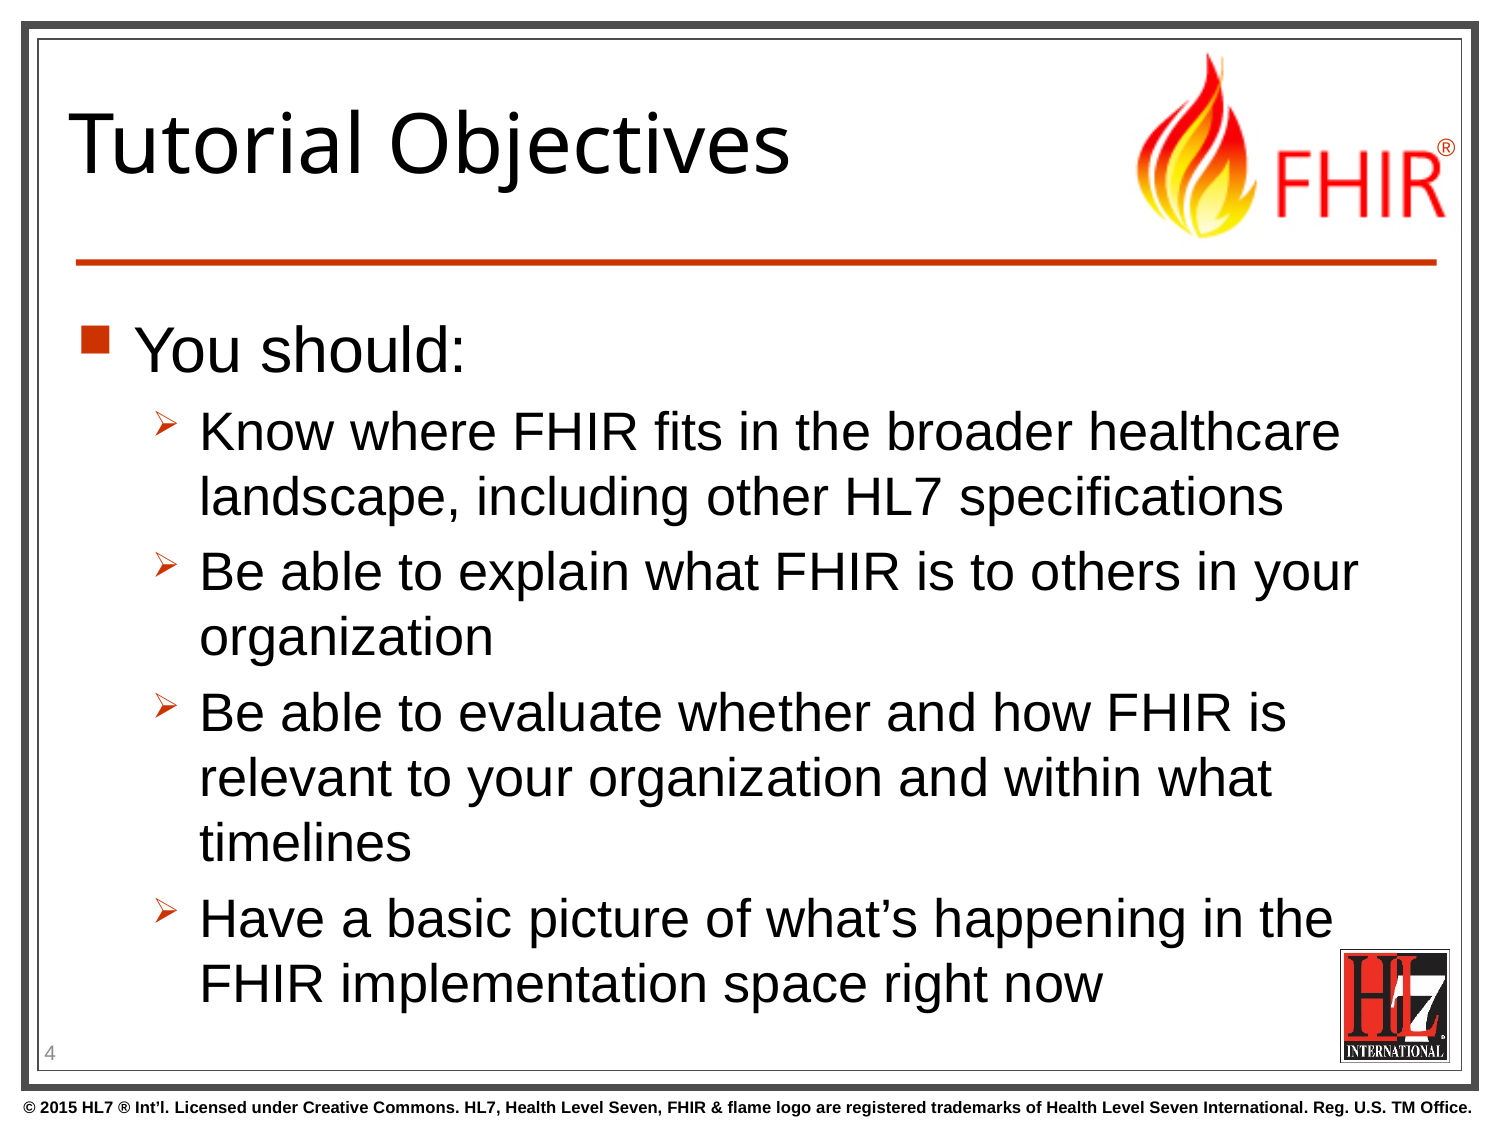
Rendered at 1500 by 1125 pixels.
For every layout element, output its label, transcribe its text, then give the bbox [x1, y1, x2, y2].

picture [1124, 42, 1458, 249]
title Tutorial Objectives [53, 54, 1128, 244]
picture [1340, 949, 1450, 1063]
list You should: Know where FHIR fits in the broader healthcare landscape, including other HL7 specifications Be able to explain what FHIR is to others in your organization Be able to evaluate whether and how FHIR is relevant to your organization and within what timelines Have a basic picture of what’s happening in the FHIR implementation space right now [62, 299, 1438, 1059]
slide_number 4 [29, 1034, 148, 1071]
